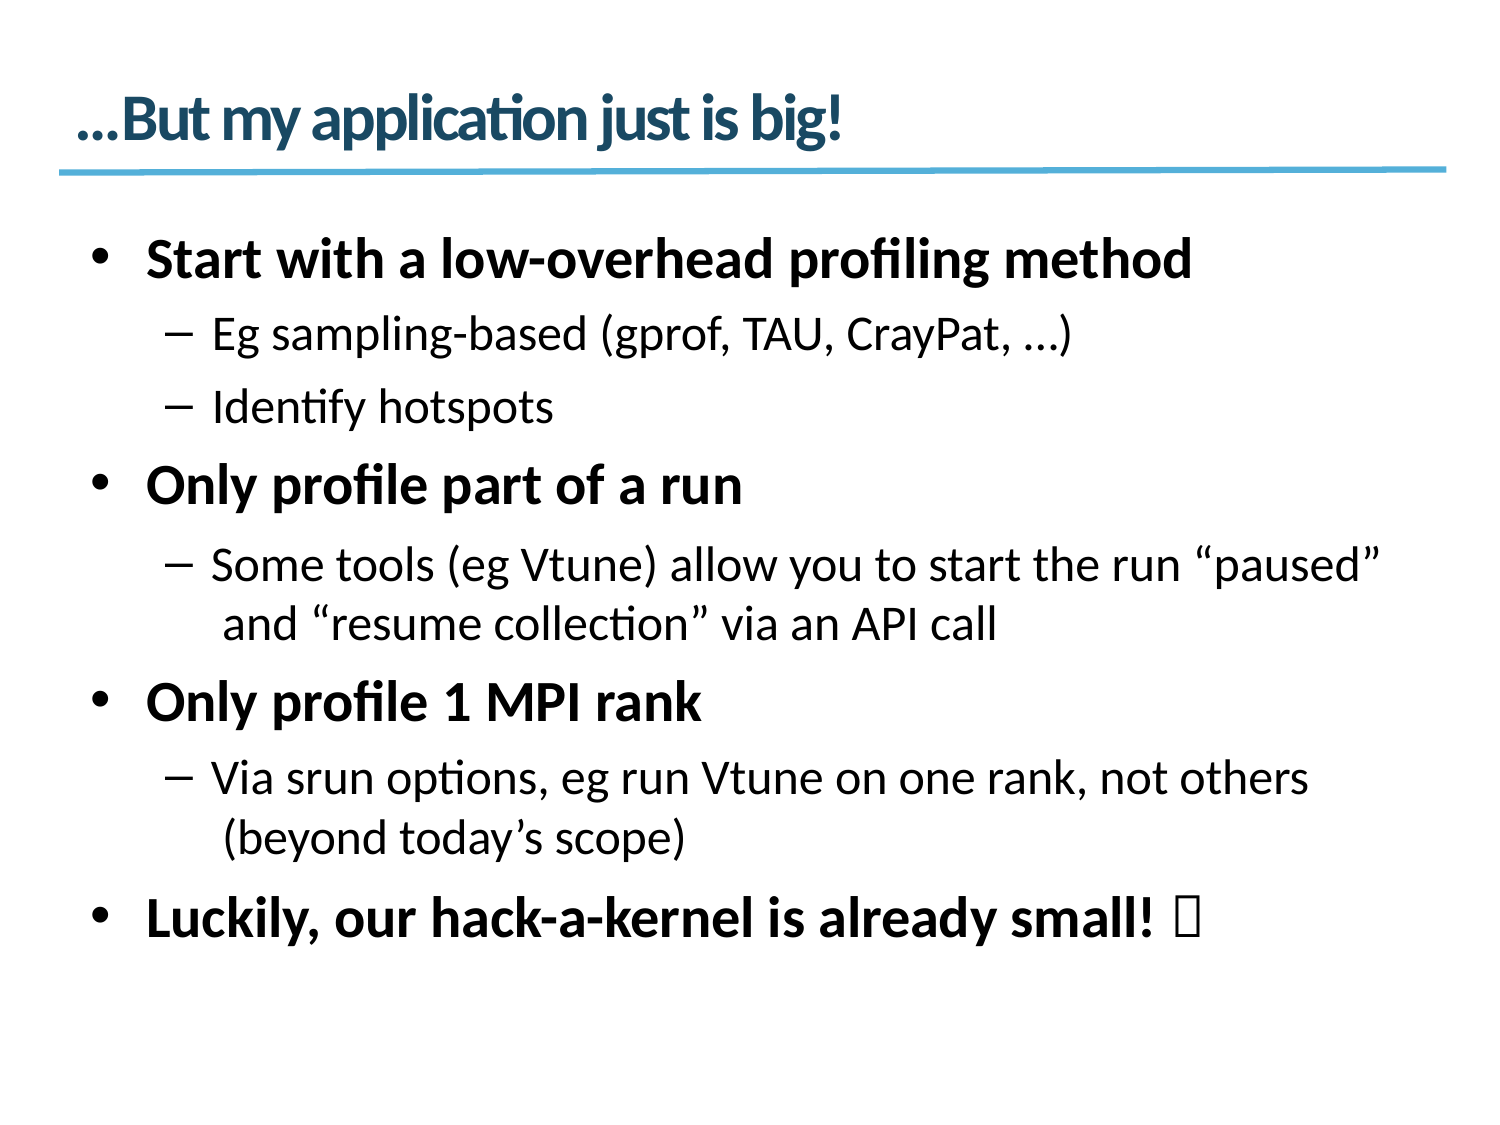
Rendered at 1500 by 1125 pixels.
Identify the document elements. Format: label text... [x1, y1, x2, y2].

text_box Start with a low-overhead proﬁling method Eg sampling-based (gprof, TAU, CrayPat, …) Identify hotspots Only proﬁle part of a run Some tools (eg Vtune) allow you to start the run “paused” and “resume collection” via an API call Only proﬁle 1 MPI rank Via srun options, eg run Vtune on one rank, not others (beyond today’s scope) Luckily, our hack-a-kernel is already small!  [87, 205, 1392, 950]
title …But my application just is big! [72, 71, 935, 262]
